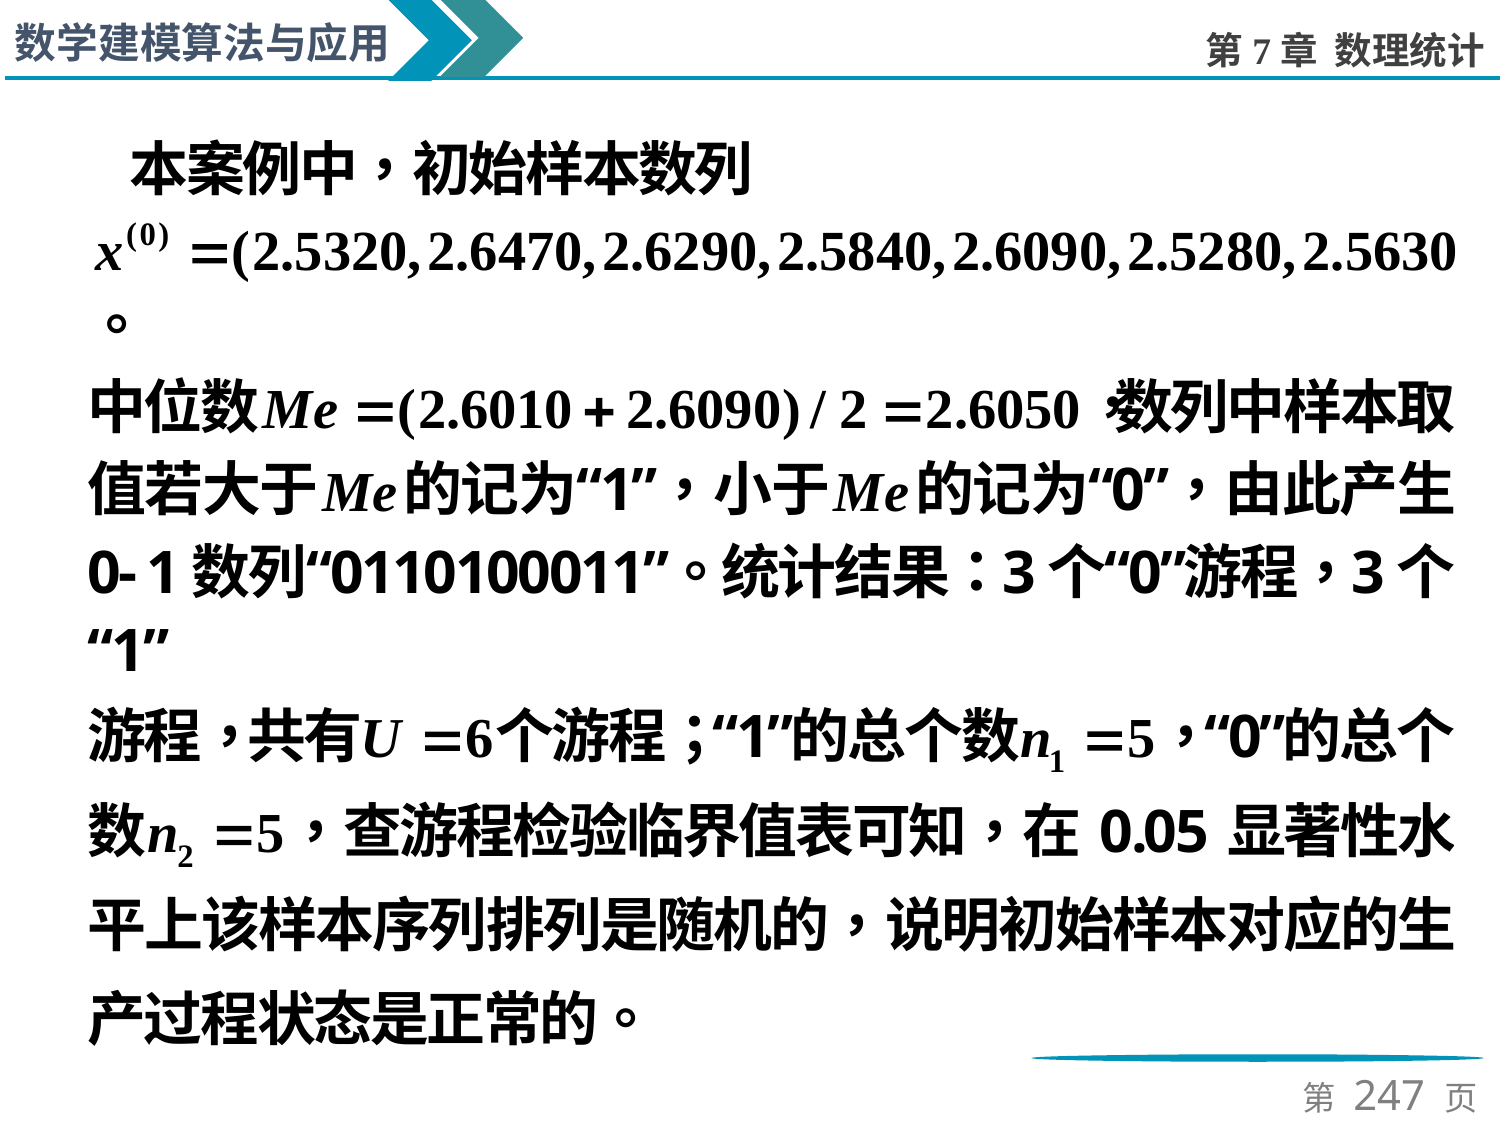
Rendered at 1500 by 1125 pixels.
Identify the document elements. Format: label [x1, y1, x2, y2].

text_box [87, 132, 1456, 1075]
